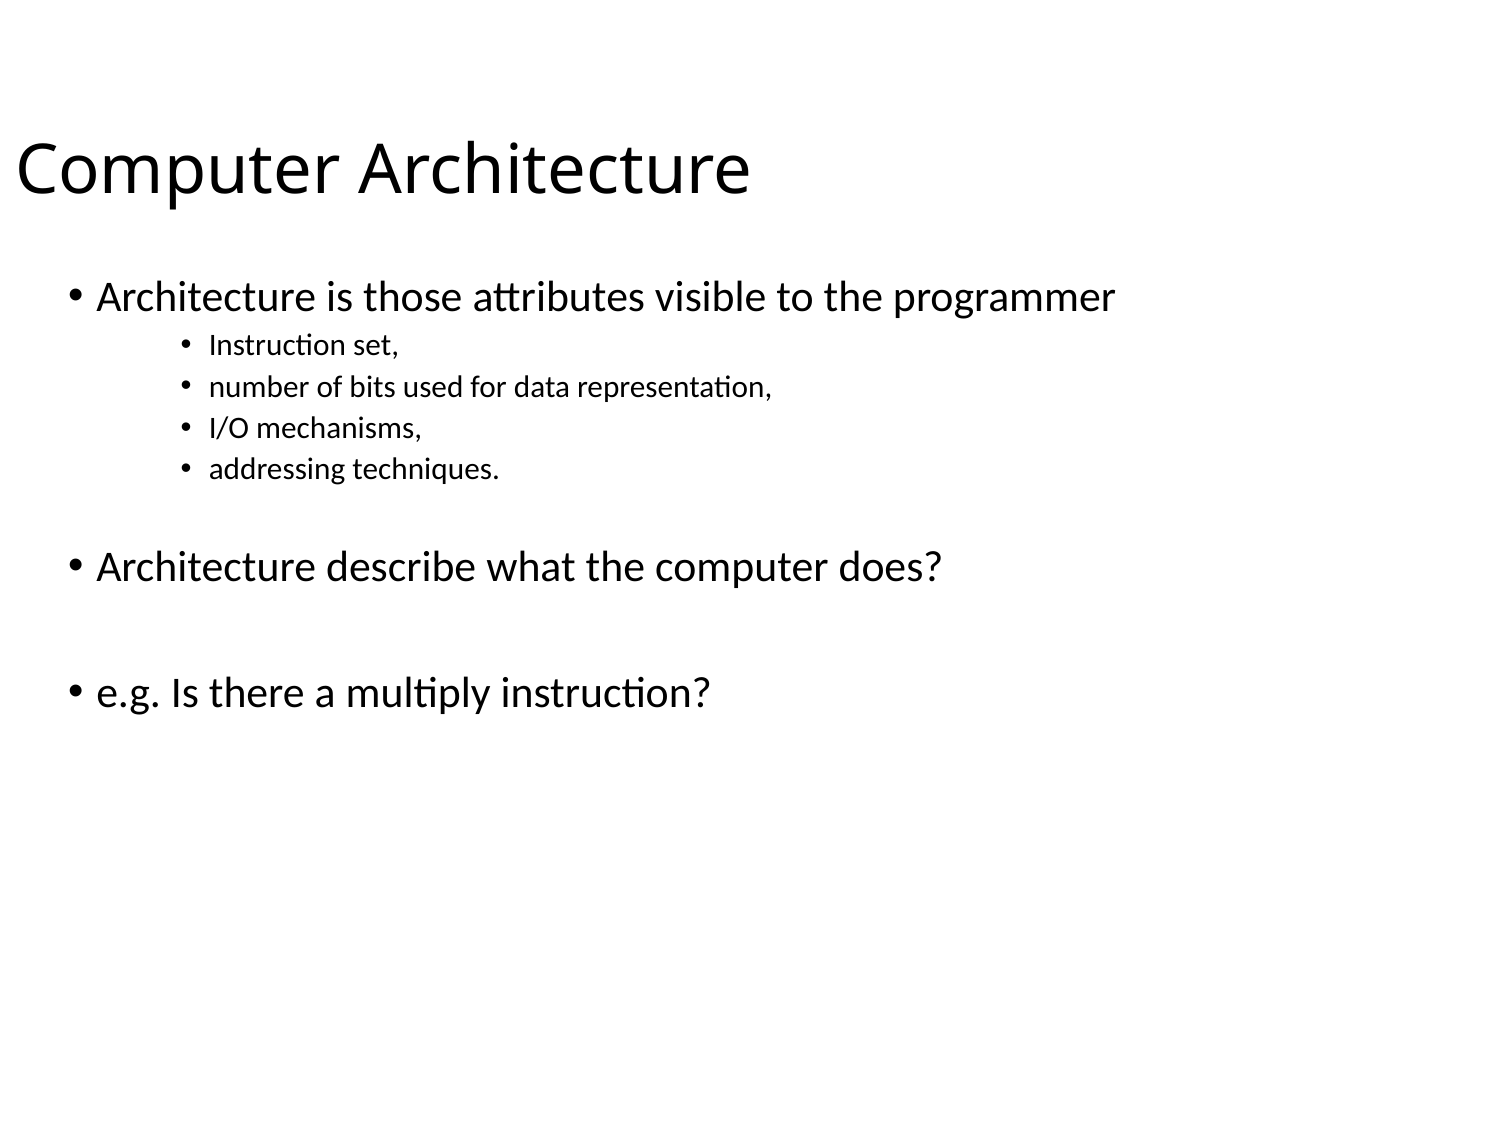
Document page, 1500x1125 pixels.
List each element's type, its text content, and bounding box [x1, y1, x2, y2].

list Architecture is those attributes visible to the programmer Instruction set, number of bits used for data representation, I/O mechanisms, addressing techniques. Architecture describe what the computer does? e.g. Is there a multiply instruction? [53, 266, 1312, 1082]
title Computer Architecture [0, 79, 1240, 263]
